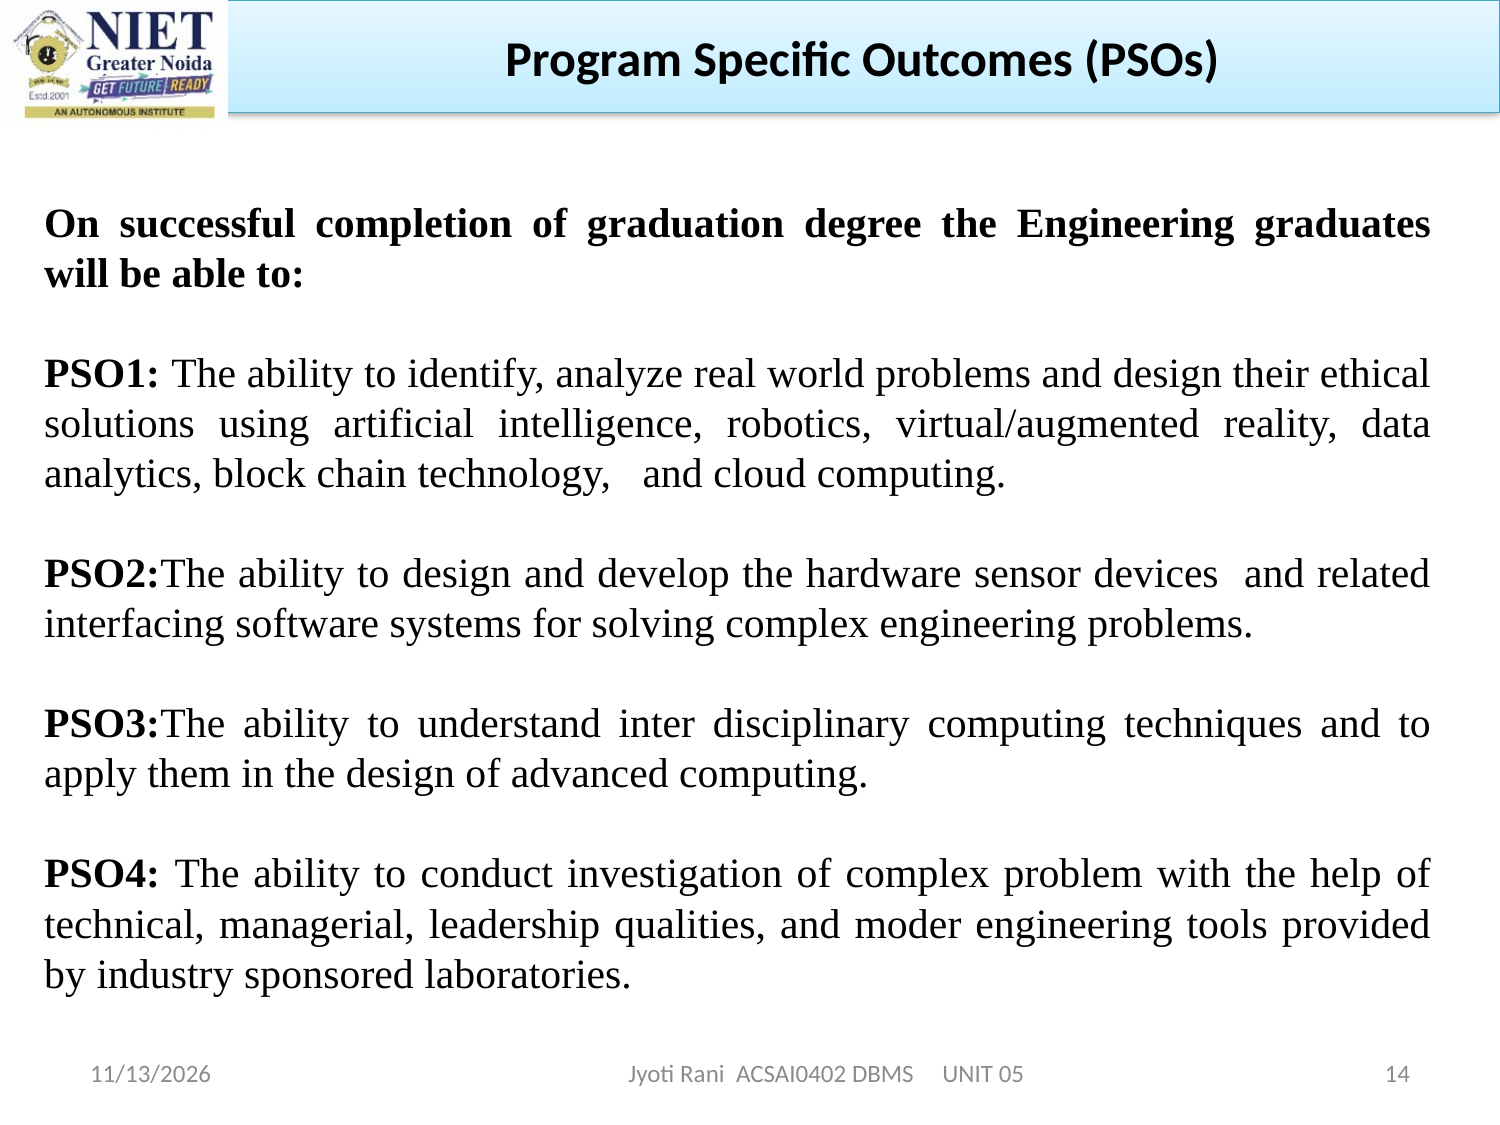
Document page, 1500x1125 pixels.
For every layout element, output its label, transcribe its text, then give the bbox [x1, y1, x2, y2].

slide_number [75, 1042, 348, 1103]
footer Jyoti Rani ACSAI0402 DBMS UNIT 05 [348, 1042, 1074, 1103]
text_box Program Specific Outcomes (PSOs) [229, 0, 1500, 113]
slide_number 14 [1074, 1042, 1425, 1103]
text_box On successful completion of graduation degree the Engineering graduates will be able to: PSO1: The ability to identify, analyze real world problems and design their ethical solutions using artificial intelligence, robotics, virtual/augmented reality, data analytics, block chain technology, and cloud computing. PSO2:The ability to design and develop the hardware sensor devices and related interfacing software systems for solving complex engineering problems. PSO3:The ability to understand inter disciplinary computing techniques and to apply them in the design of advanced computing. PSO4: The ability to conduct investigation of complex problem with the help of technical, managerial, leadership qualities, and moder engineering tools provided by industry sponsored laboratories. [29, 98, 1447, 1004]
picture [0, 0, 228, 130]
